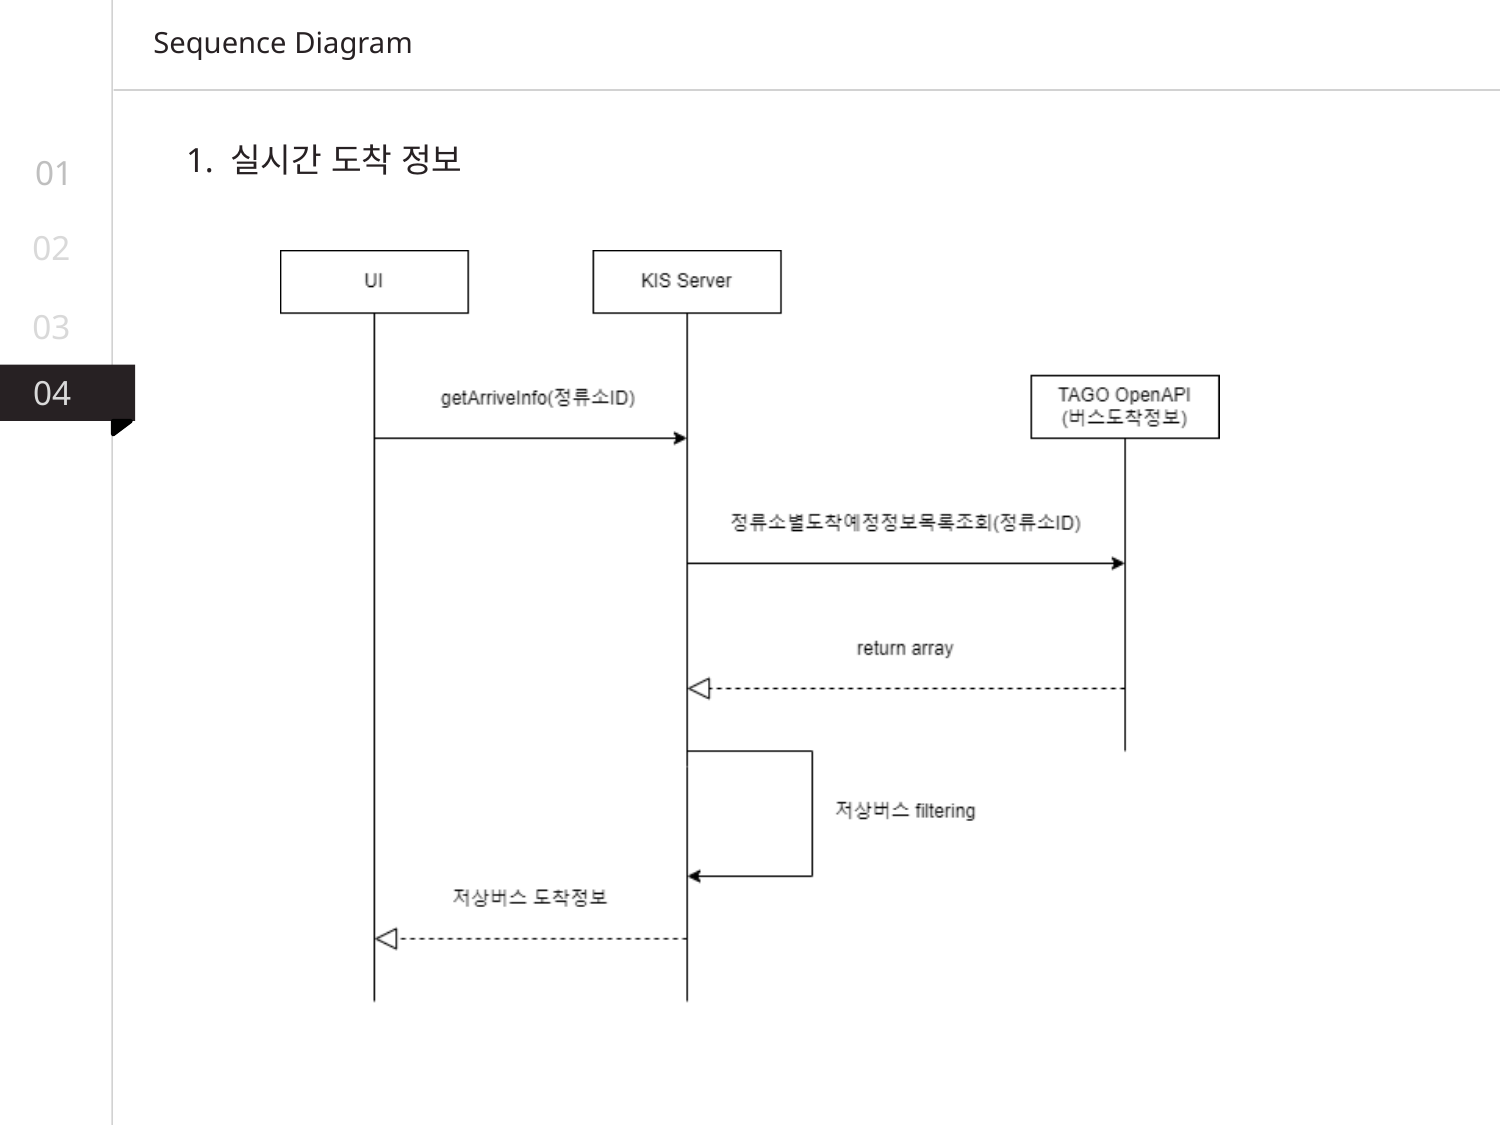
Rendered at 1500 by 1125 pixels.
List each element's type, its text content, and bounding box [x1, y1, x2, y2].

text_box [0, 364, 136, 435]
text_box 01 [20, 144, 107, 200]
text_box 03 [17, 298, 92, 354]
text_box Sequence Diagram [135, 17, 431, 68]
picture [280, 250, 1220, 1004]
text_box 1. 실시간 도착 정보 [171, 132, 663, 187]
text_box 02 [17, 219, 92, 275]
